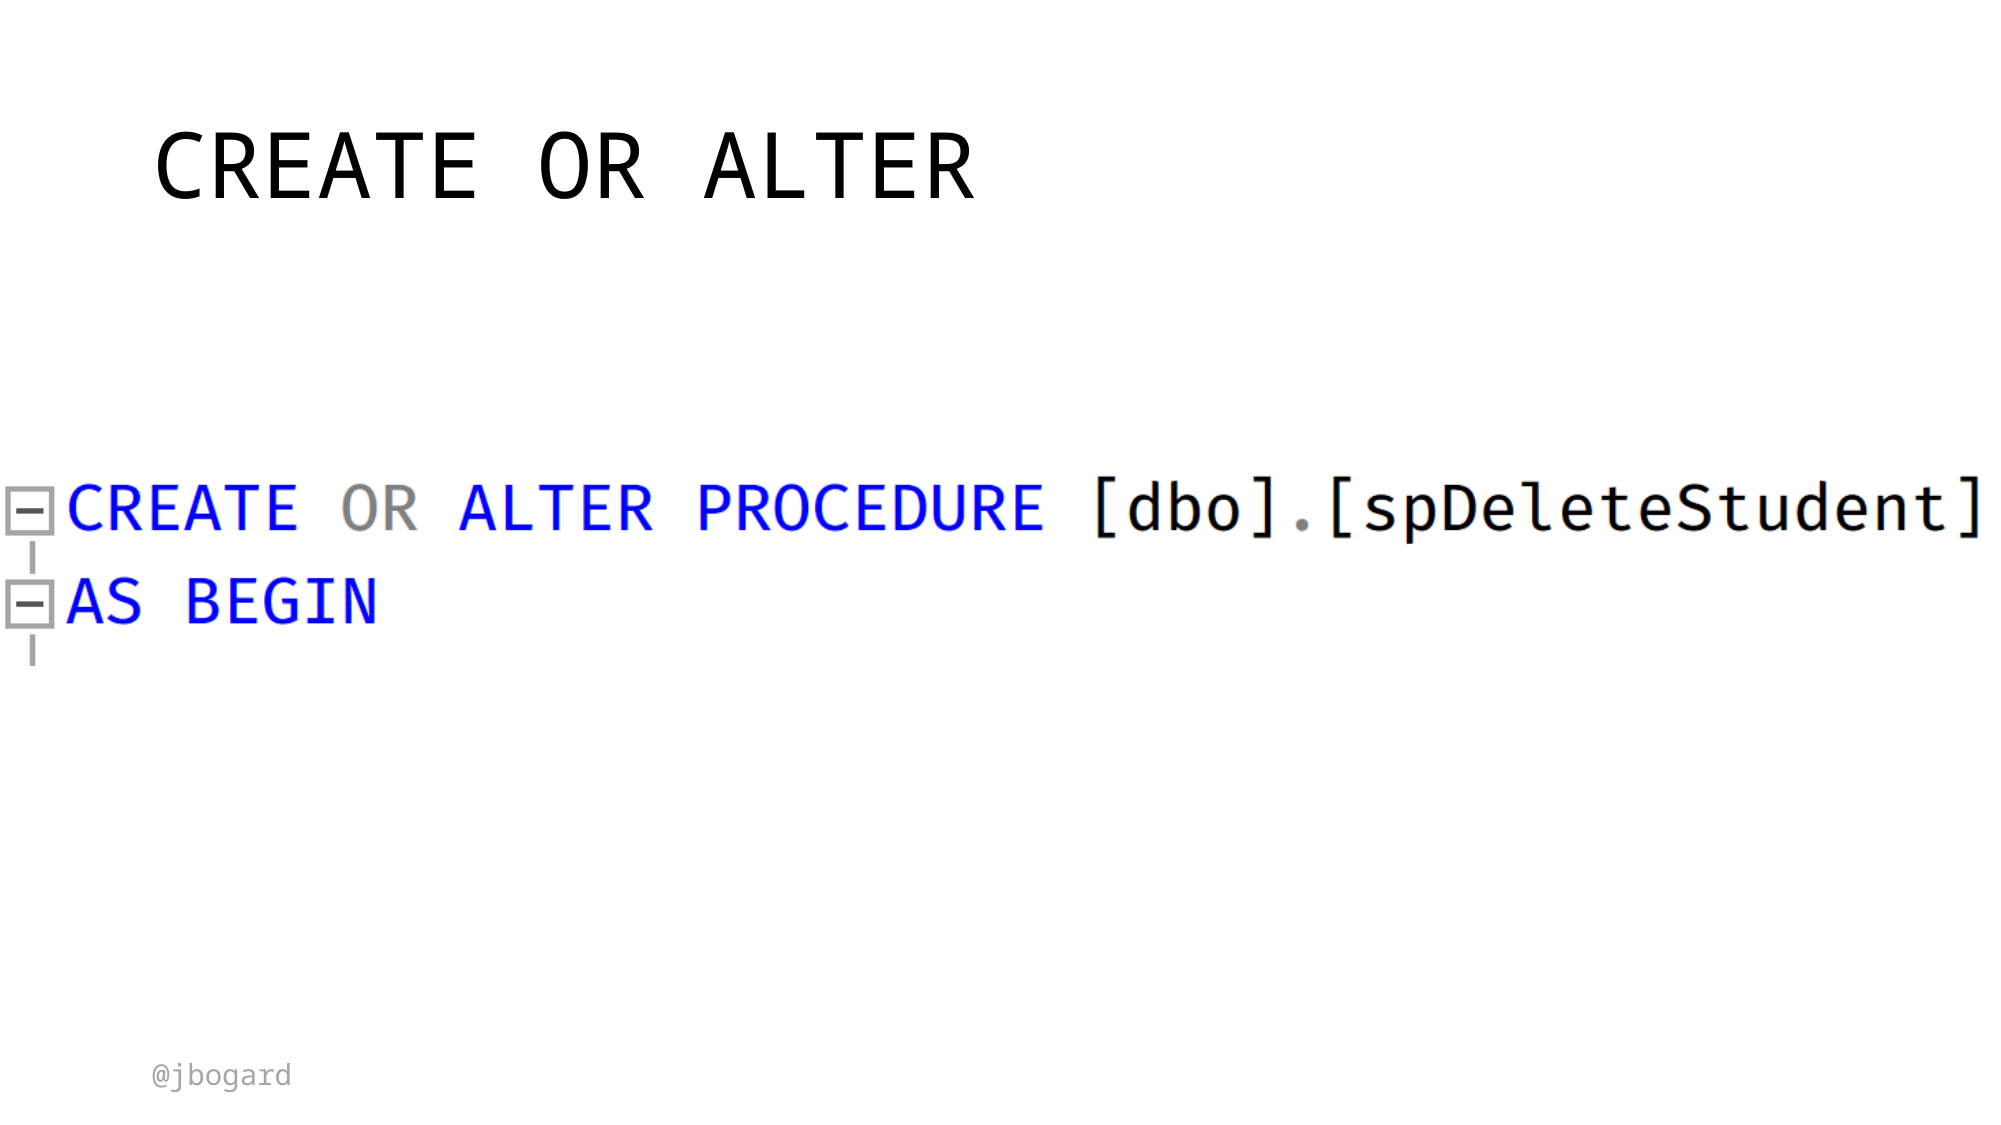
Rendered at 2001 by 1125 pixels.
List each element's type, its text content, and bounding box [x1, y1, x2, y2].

title CREATE OR ALTER [137, 59, 1863, 278]
picture [0, 459, 2000, 666]
